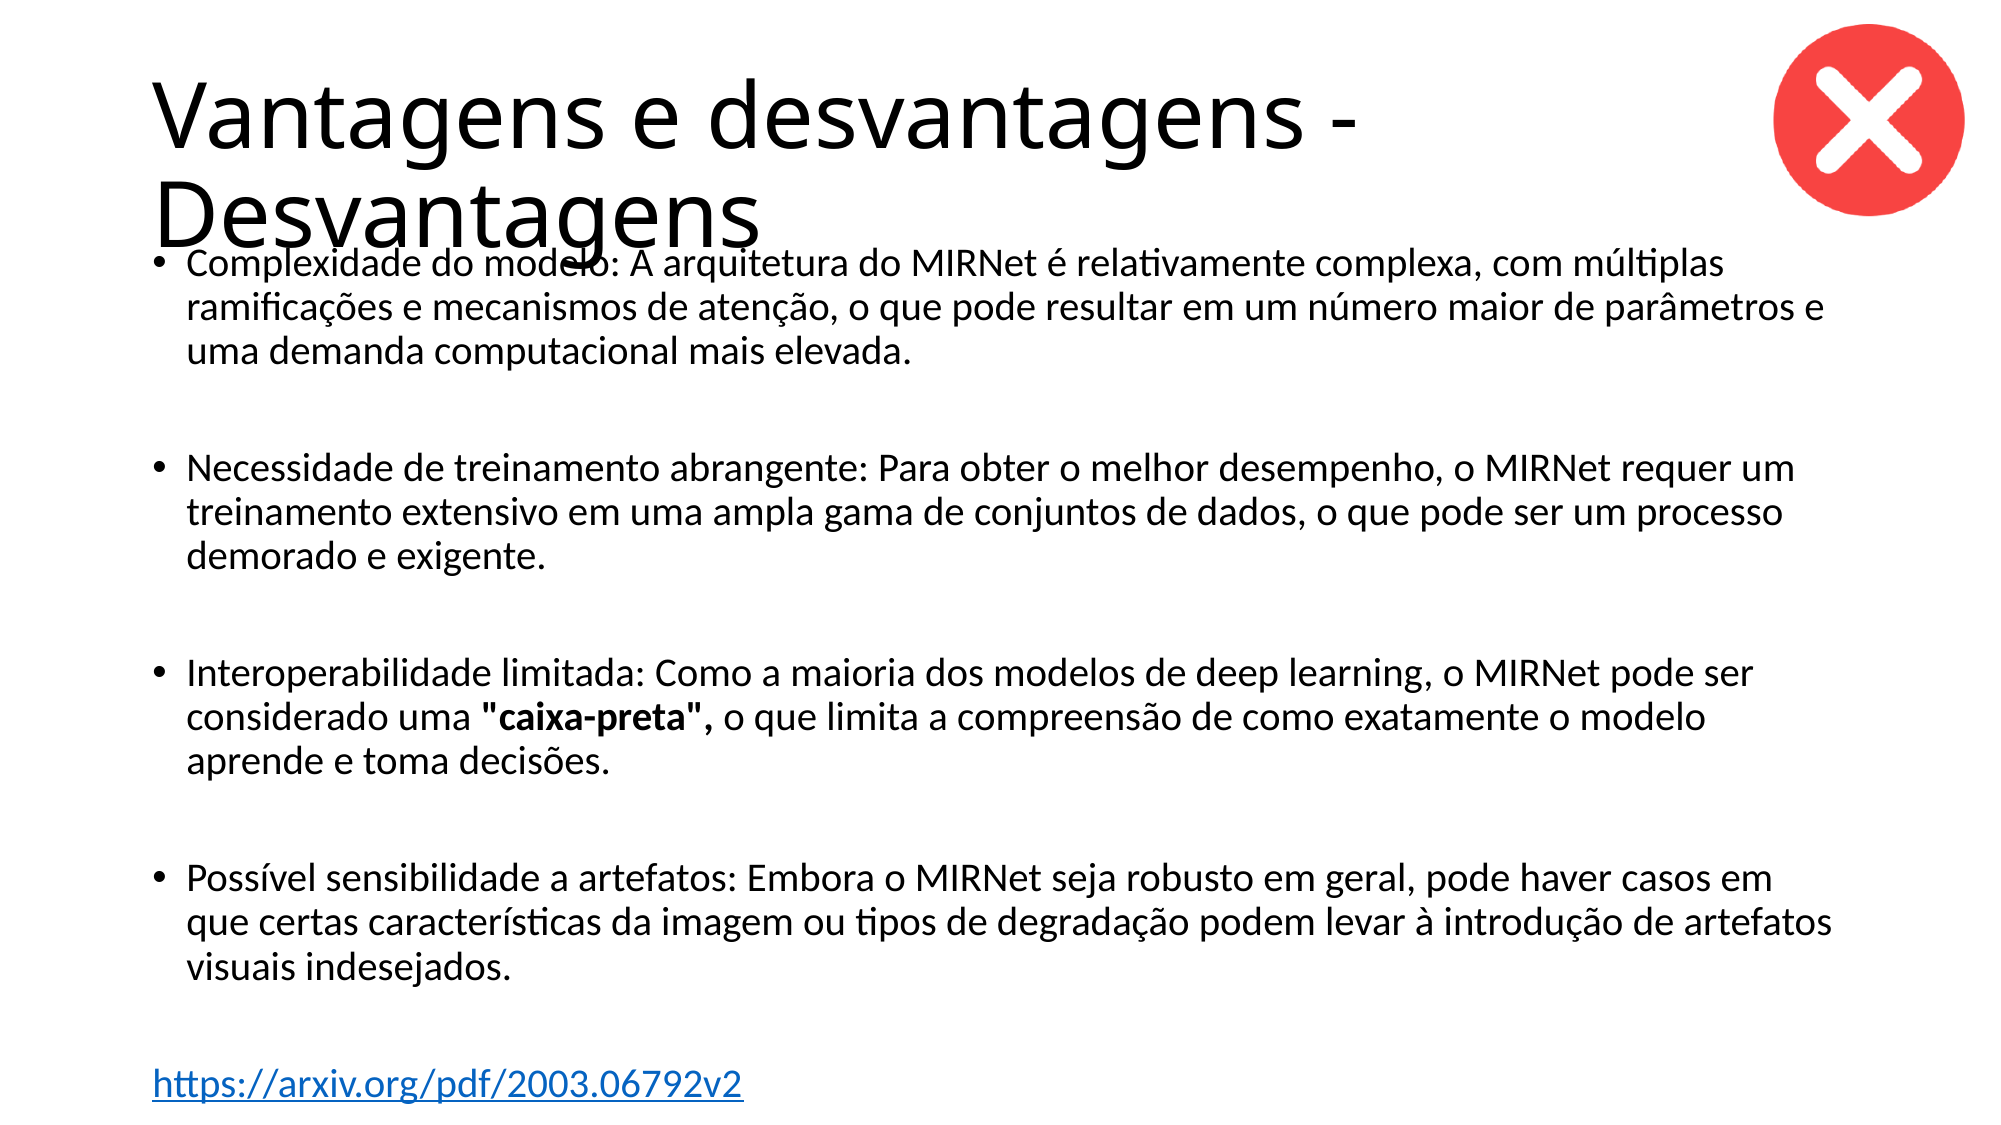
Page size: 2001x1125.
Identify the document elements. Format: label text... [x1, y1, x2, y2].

picture [1744, 0, 2000, 234]
list Complexidade do modelo: A arquitetura do MIRNet é relativamente complexa, com múltiplas ramificações e mecanismos de atenção, o que pode resultar em um número maior de parâmetros e uma demanda computacional mais elevada. Necessidade de treinamento abrangente: Para obter o melhor desempenho, o MIRNet requer um treinamento extensivo em uma ampla gama de conjuntos de dados, o que pode ser um processo demorado e exigente. Interoperabilidade limitada: Como a maioria dos modelos de deep learning, o MIRNet pode ser considerado uma "caixa-preta", o que limita a compreensão de como exatamente o modelo aprende e toma decisões. Possível sensibilidade a artefatos: Embora o MIRNet seja robusto em geral, pode haver casos em que certas características da imagem ou tipos de degradação podem levar à introdução de artefatos visuais indesejados. https://arxiv.org/pdf/2003.06792v2 [137, 233, 1863, 1125]
title Vantagens e desvantagens - Desvantagens [137, 59, 1744, 233]
